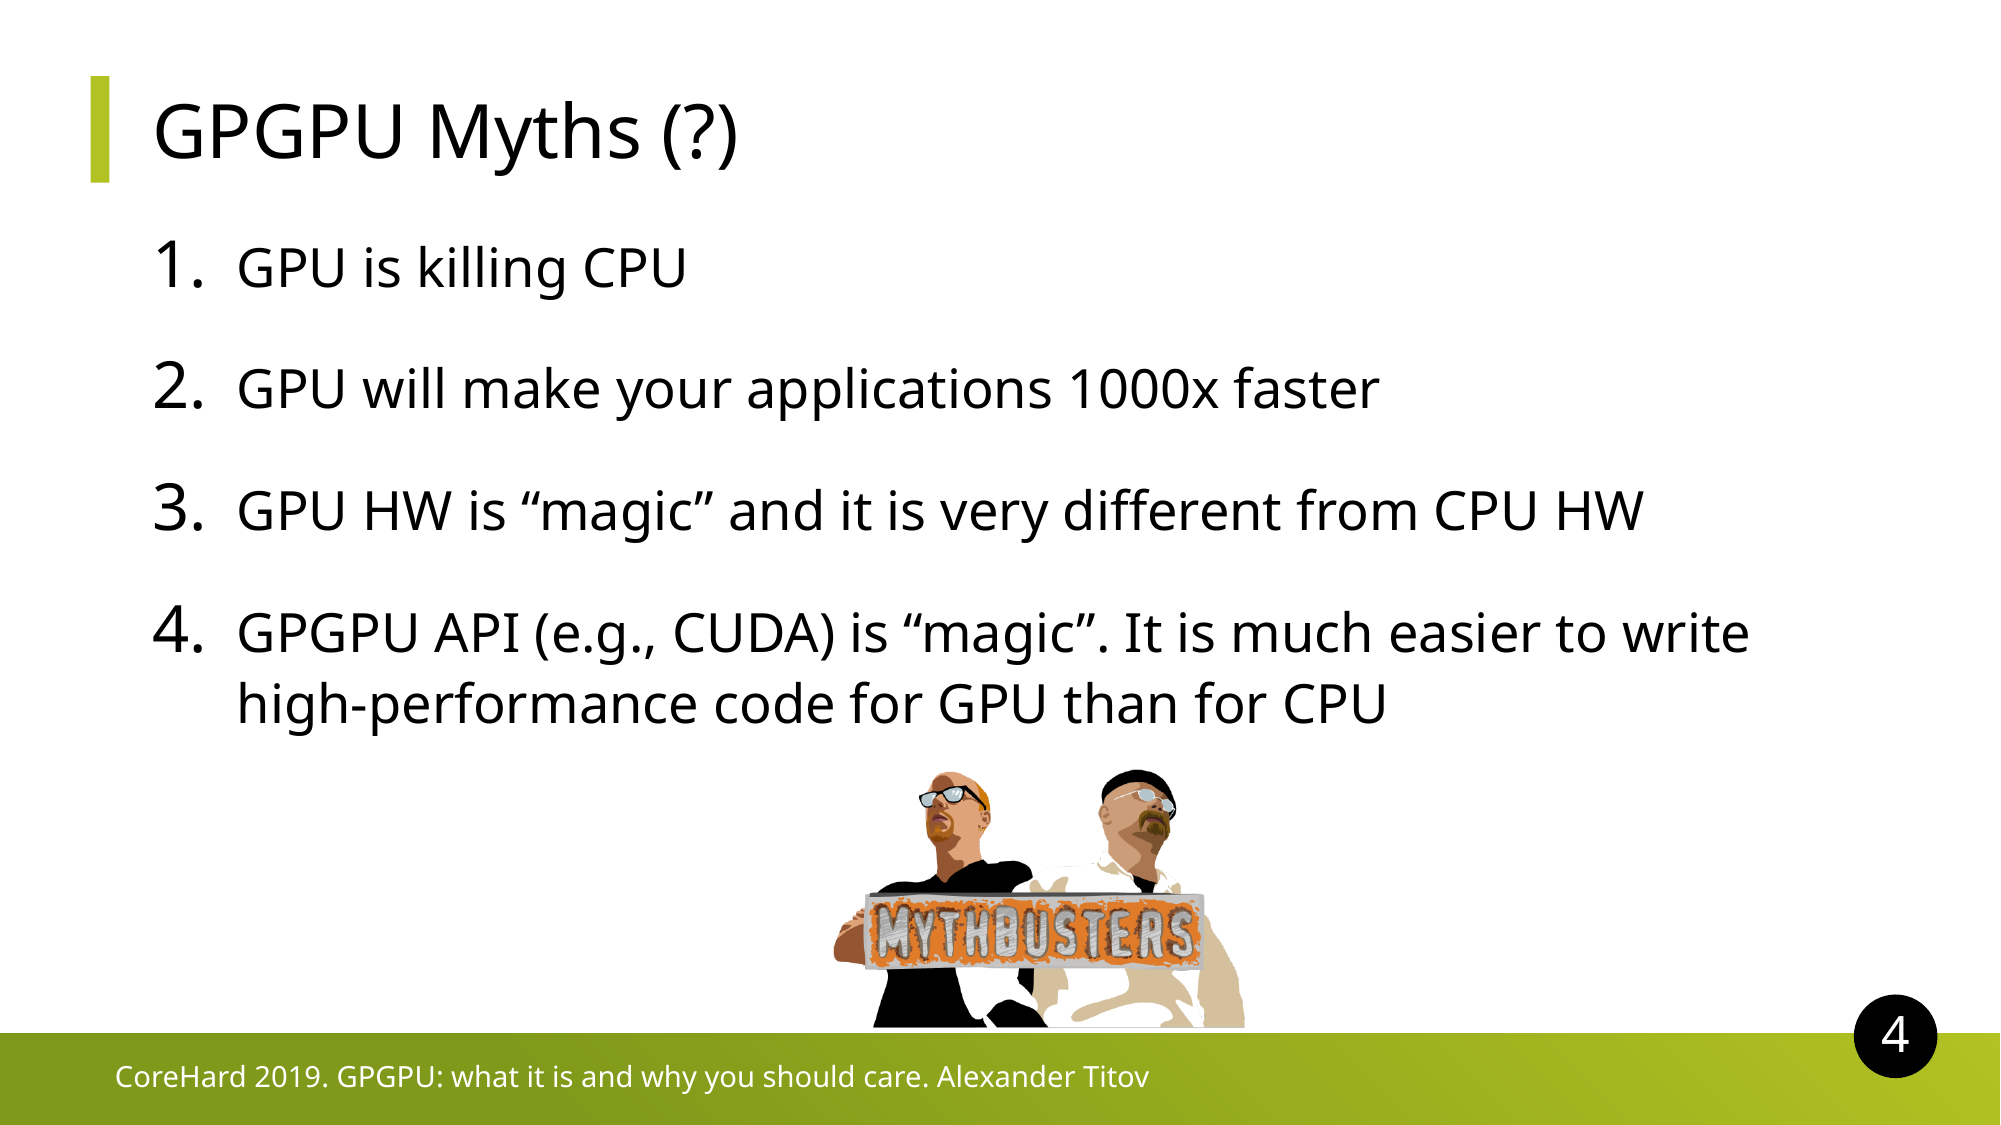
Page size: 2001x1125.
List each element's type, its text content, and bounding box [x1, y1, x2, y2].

picture [833, 769, 1245, 1028]
list GPU is killing CPU GPU will make your applications 1000x faster GPU HW is “magic” and it is very different from CPU HW GPGPU API (e.g., CUDA) is “magic”. It is much easier to write high-performance code for GPU than for CPU [137, 218, 1863, 1003]
slide_number 4 [1841, 994, 1950, 1079]
footer CoreHard 2019. GPGPU: what it is and why you should care. Alexander Titov [99, 1042, 1750, 1115]
title GPGPU Myths (?) [137, 0, 1863, 183]
